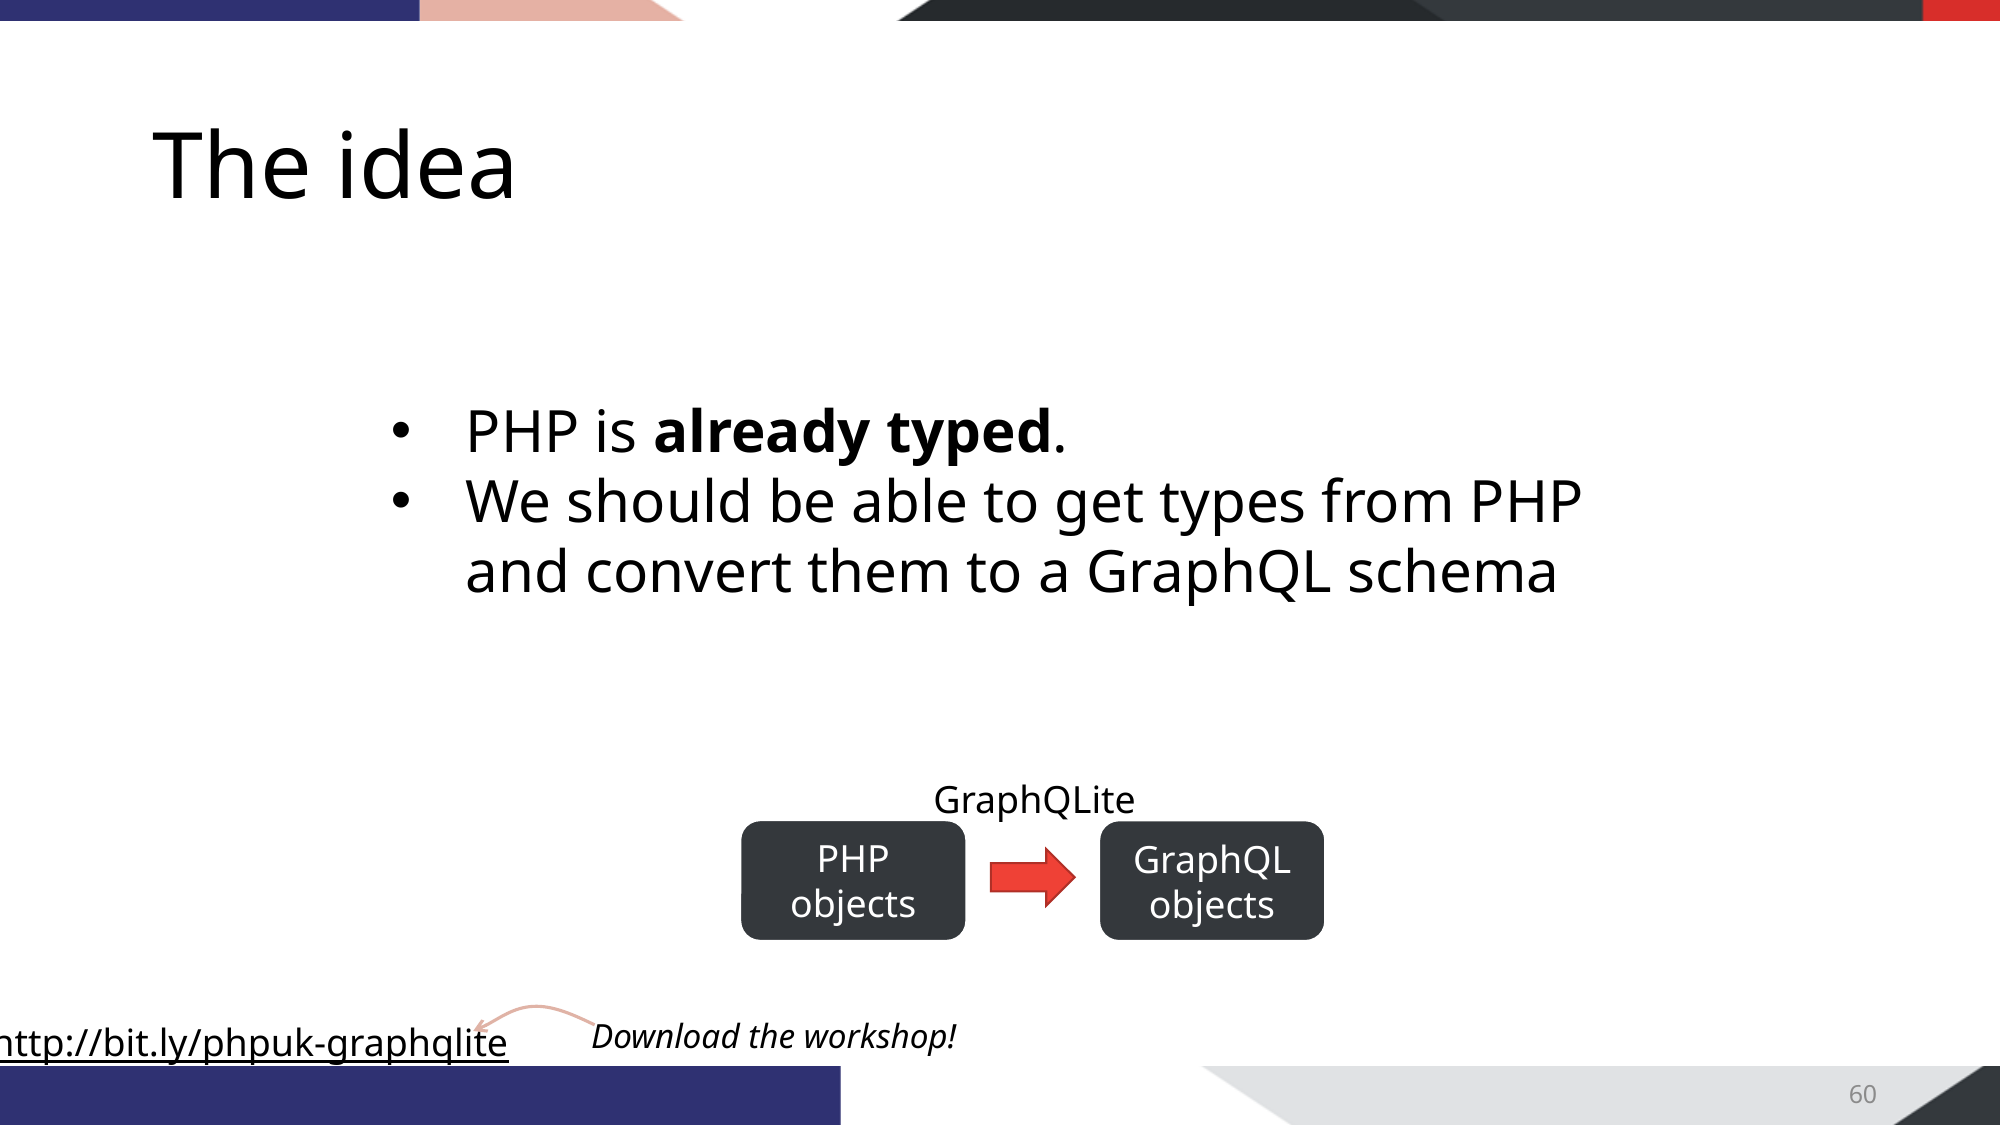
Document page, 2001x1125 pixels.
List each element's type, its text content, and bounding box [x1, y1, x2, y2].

text_box [989, 846, 1077, 909]
picture [0, 1066, 1442, 1125]
picture [0, 0, 2000, 21]
text_box PHP is already typed. We should be able to get types from PHP and convert them to a GraphQL schema [376, 317, 1636, 612]
text_box PHP objects [738, 818, 969, 943]
picture [1893, 1066, 2000, 1125]
text_box GraphQL objects [1096, 818, 1328, 944]
slide_number 60 [1442, 1065, 1893, 1125]
footer [662, 1042, 1338, 1103]
title The idea [137, 59, 1863, 278]
text_box GraphQLite [918, 768, 1151, 829]
